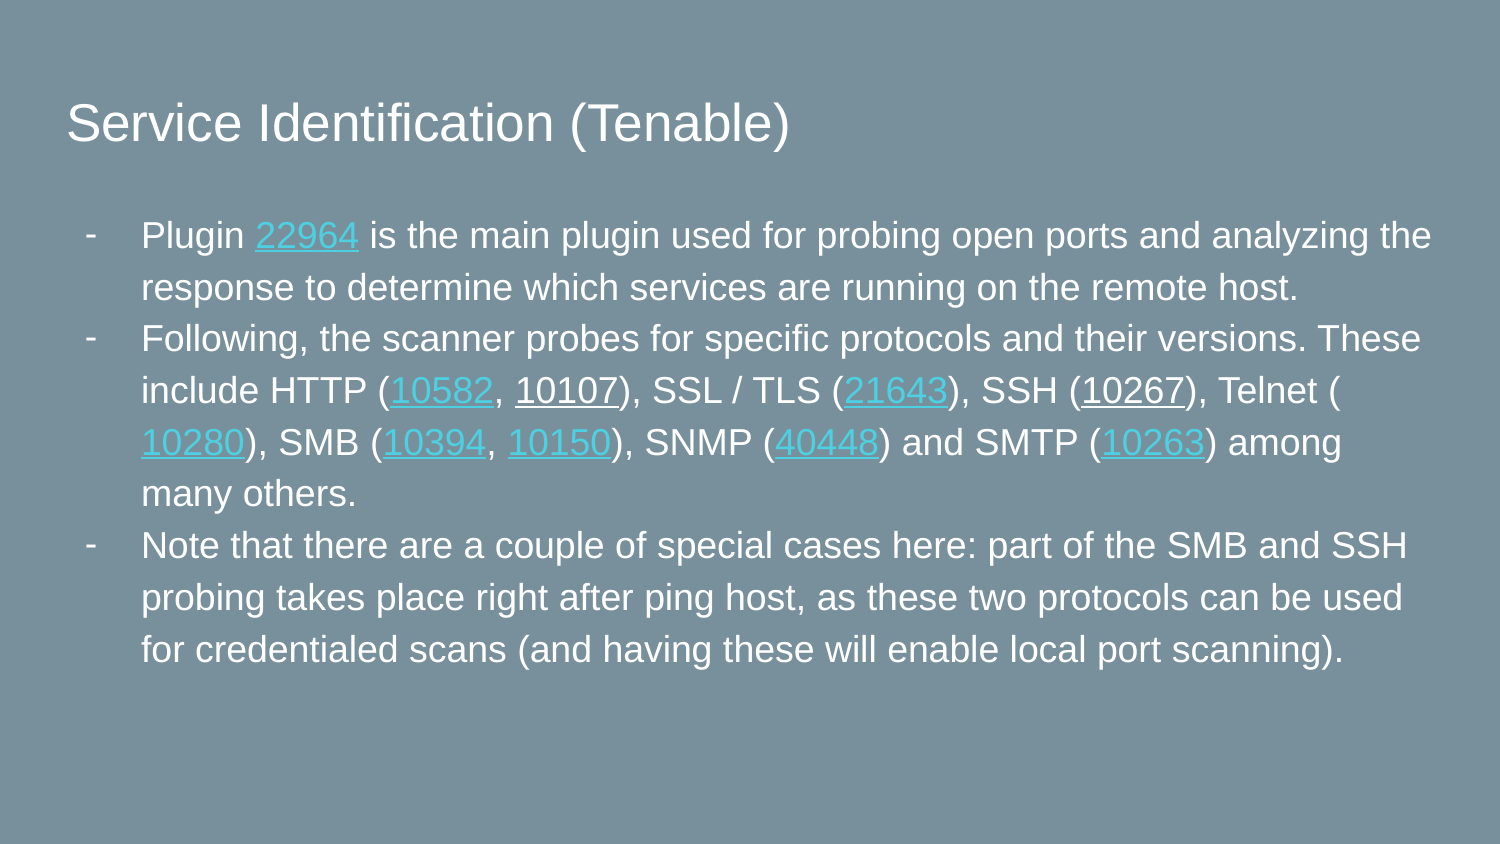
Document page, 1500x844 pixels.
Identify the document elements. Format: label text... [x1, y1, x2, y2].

list Plugin 22964 is the main plugin used for probing open ports and analyzing the response to determine which services are running on the remote host. Following, the scanner probes for specific protocols and their versions. These include HTTP (10582, 10107), SSL / TLS (21643), SSH (10267), Telnet (10280), SMB (10394, 10150), SNMP (40448) and SMTP (10263) among many others. Note that there are a couple of special cases here: part of the SMB and SSH probing takes place right after ping host, as these two protocols can be used for credentialed scans (and having these will enable local port scanning). [51, 189, 1449, 750]
title Service Identification (Tenable) [51, 72, 1449, 167]
